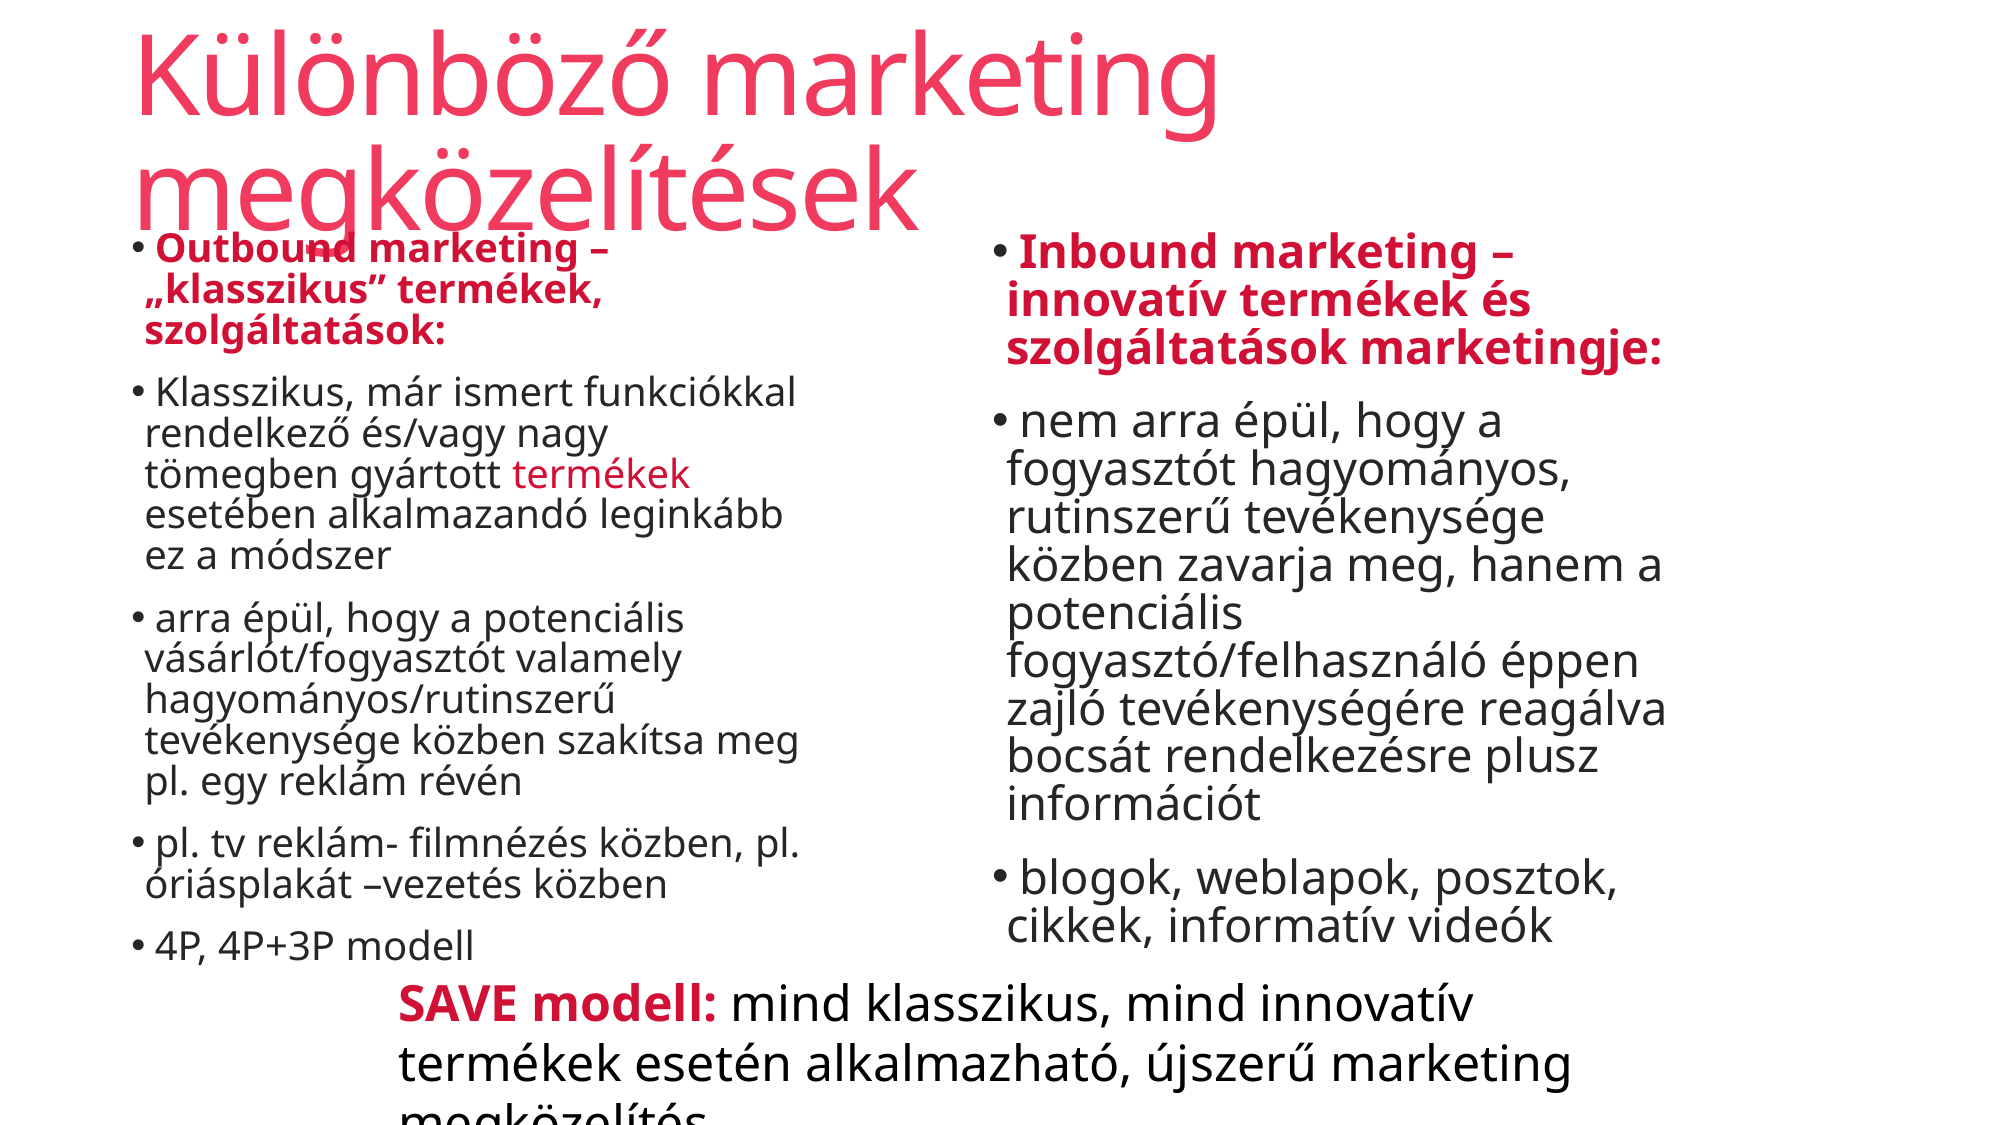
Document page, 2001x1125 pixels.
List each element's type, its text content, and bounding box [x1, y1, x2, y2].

title Különböző marketing megközelítések [116, 2, 1884, 275]
text_box SAVE modell: mind klasszikus, mind innovatív termékek esetén alkalmazható, újszerű marketing megközelítés [383, 963, 1617, 1125]
list Outbound marketing – „klasszikus” termékek, szolgáltatások: Klasszikus, már ismert funkciókkal rendelkező és/vagy nagy tömegben gyártott termékek esetében alkalmazandó leginkább ez a módszer arra épül, hogy a potenciális vásárlót/fogyasztót valamely hagyományos/rutinszerű tevékenysége közben szakítsa meg pl. egy reklám révén pl. tv reklám- filmnézés közben, pl. óriásplakát –vezetés közben 4P, 4P+3P modell [116, 222, 824, 986]
text_box Inbound marketing – innovatív termékek és szolgáltatások marketingje: nem arra épül, hogy a fogyasztót hagyományos, rutinszerű tevékenysége közben zavarja meg, hanem a potenciális fogyasztó/felhasználó éppen zajló tevékenységére reagálva bocsát rendelkezésre plusz információt blogok, weblapok, posztok, cikkek, informatív videók [977, 222, 1685, 986]
